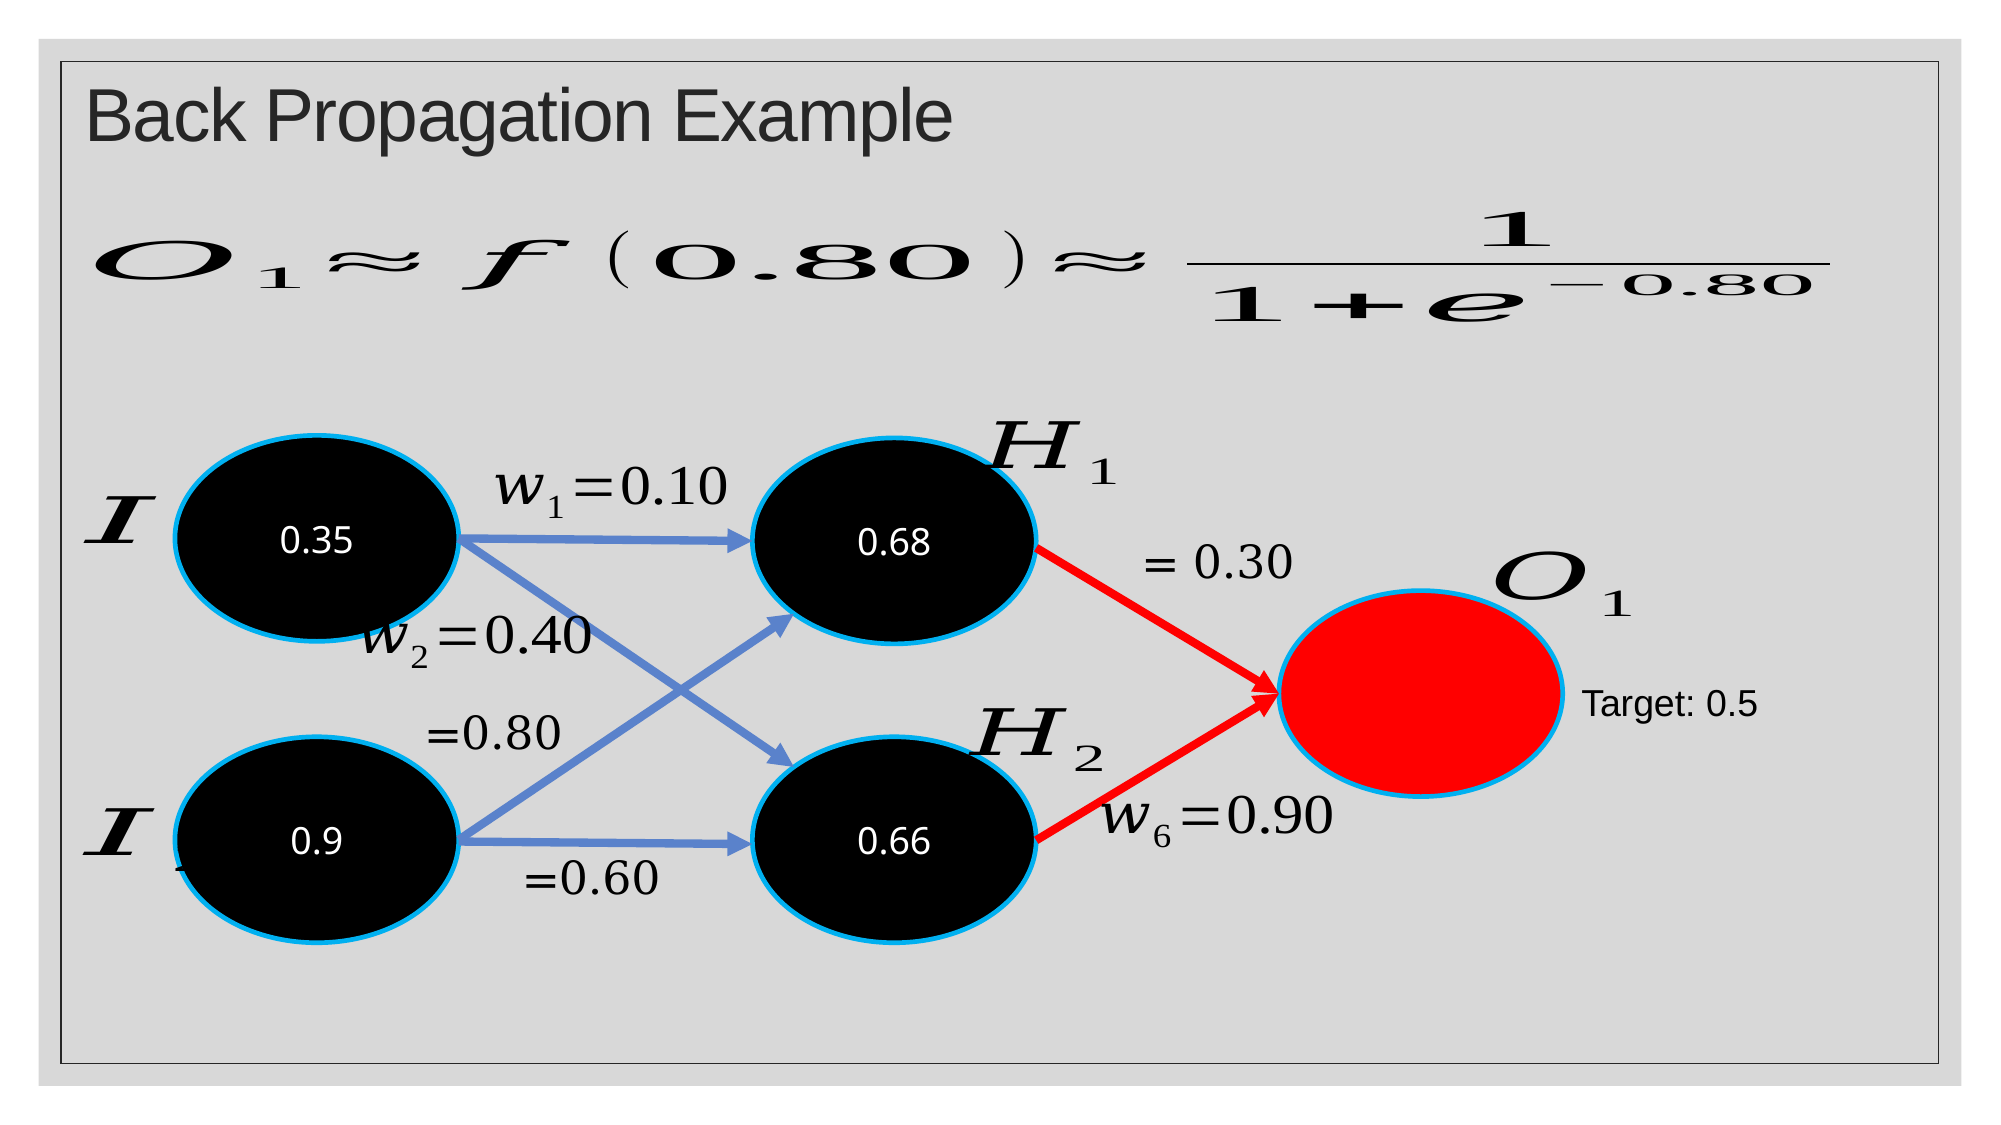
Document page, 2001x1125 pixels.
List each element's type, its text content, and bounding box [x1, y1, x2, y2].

title Back Propagation Example [69, 4, 1720, 230]
text_box Target: 0.5 [1570, 671, 1774, 731]
list [174, 345, 1825, 977]
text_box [174, 435, 1563, 943]
